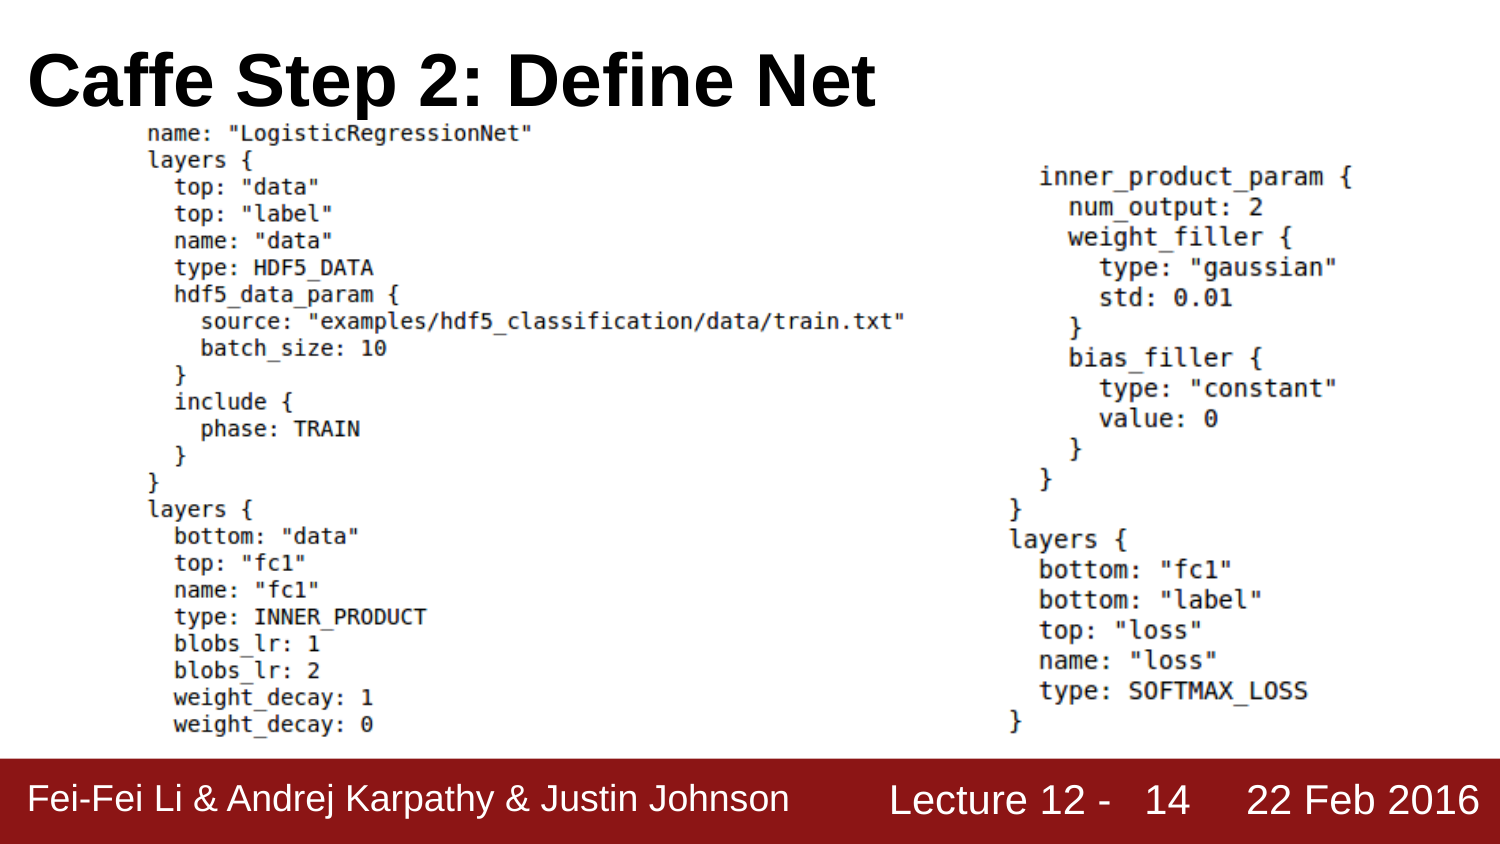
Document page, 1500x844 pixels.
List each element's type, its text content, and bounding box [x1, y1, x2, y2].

slide_number 14 [1067, 765, 1206, 830]
picture [137, 119, 920, 742]
picture [996, 163, 1371, 737]
text_box Caffe Step 2: Define Net [12, 0, 1363, 137]
